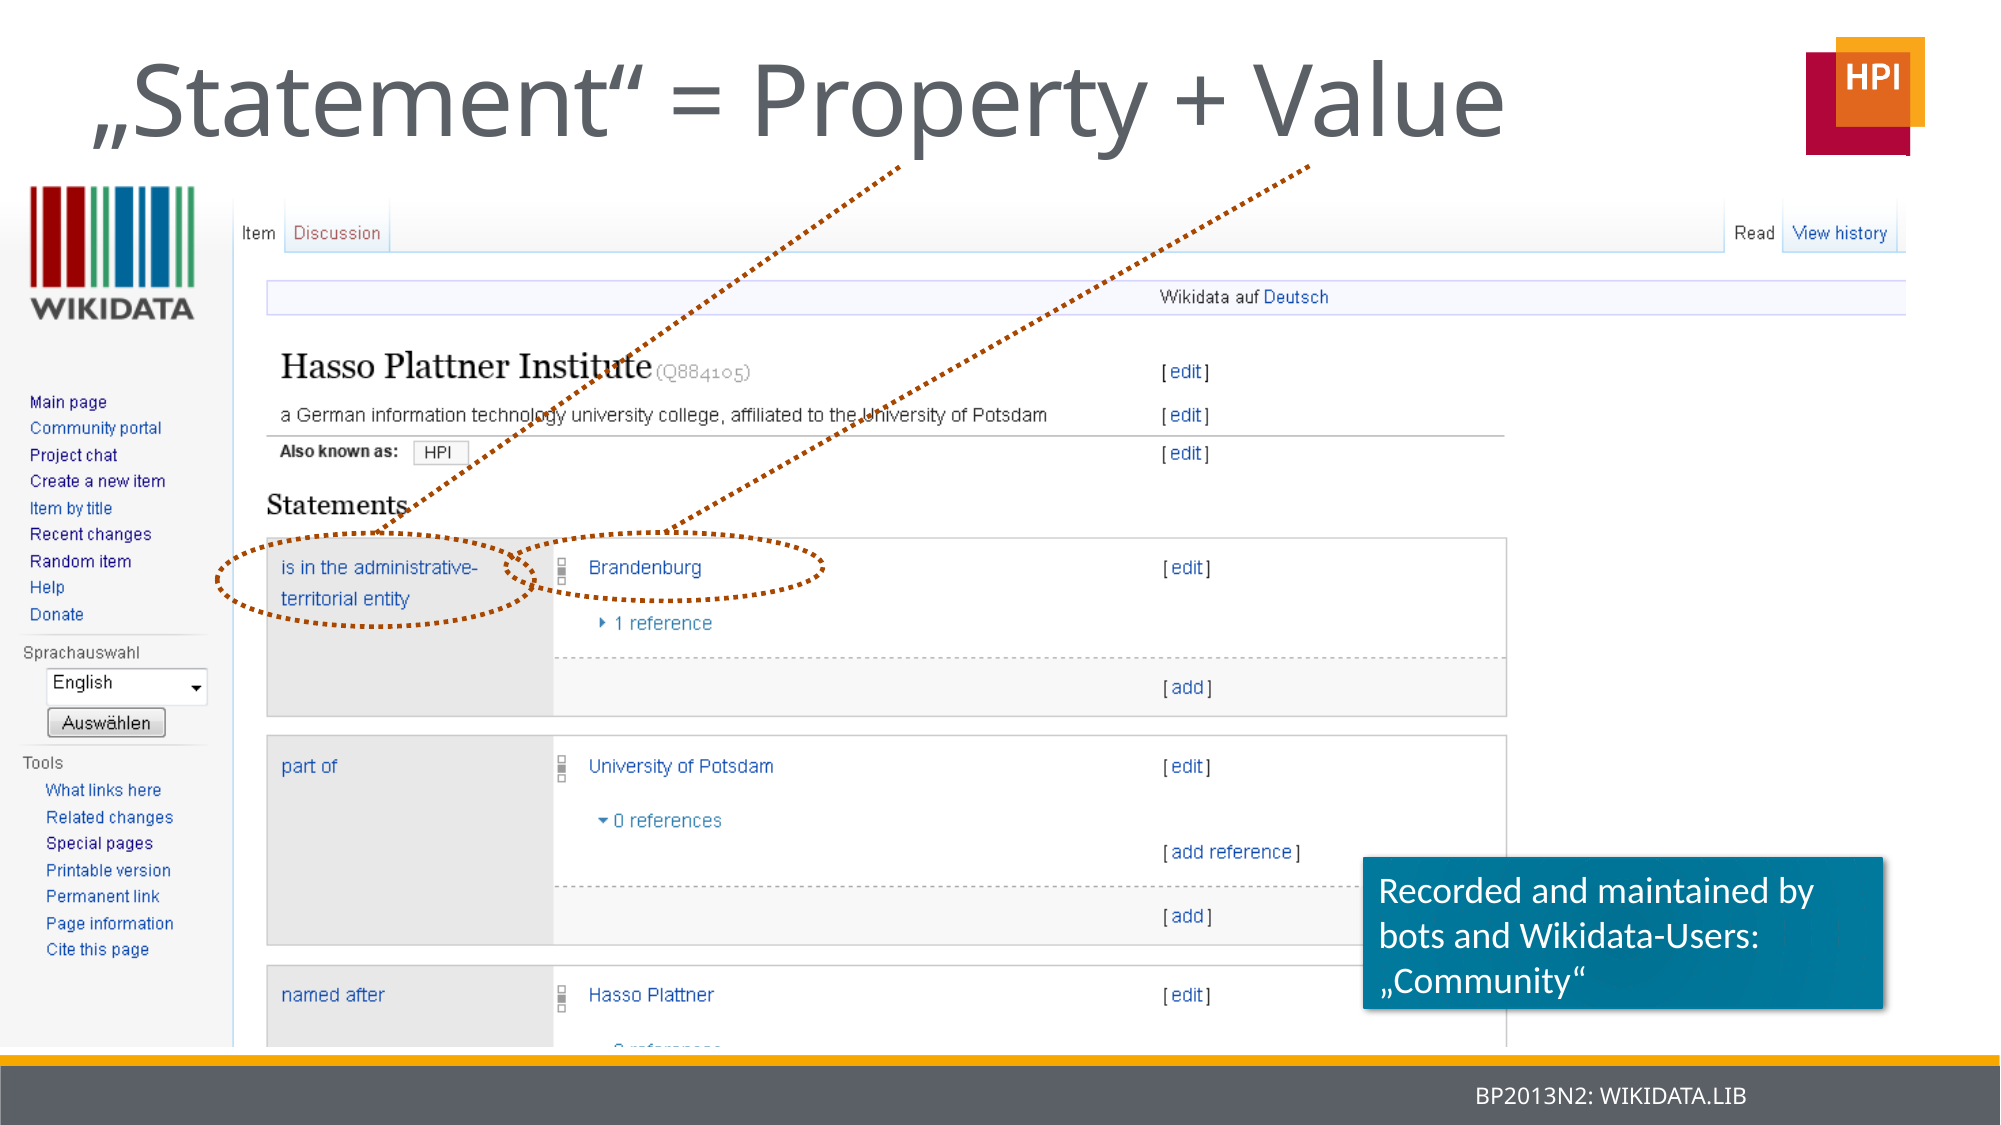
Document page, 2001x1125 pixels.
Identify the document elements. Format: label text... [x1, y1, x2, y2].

title „Statement“ = Property + Value [75, 0, 1732, 151]
footer BP2013N2: WIKIDATA.LIB [238, 1065, 1763, 1125]
picture [0, 37, 1925, 1047]
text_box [375, 163, 663, 534]
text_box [663, 163, 1313, 533]
